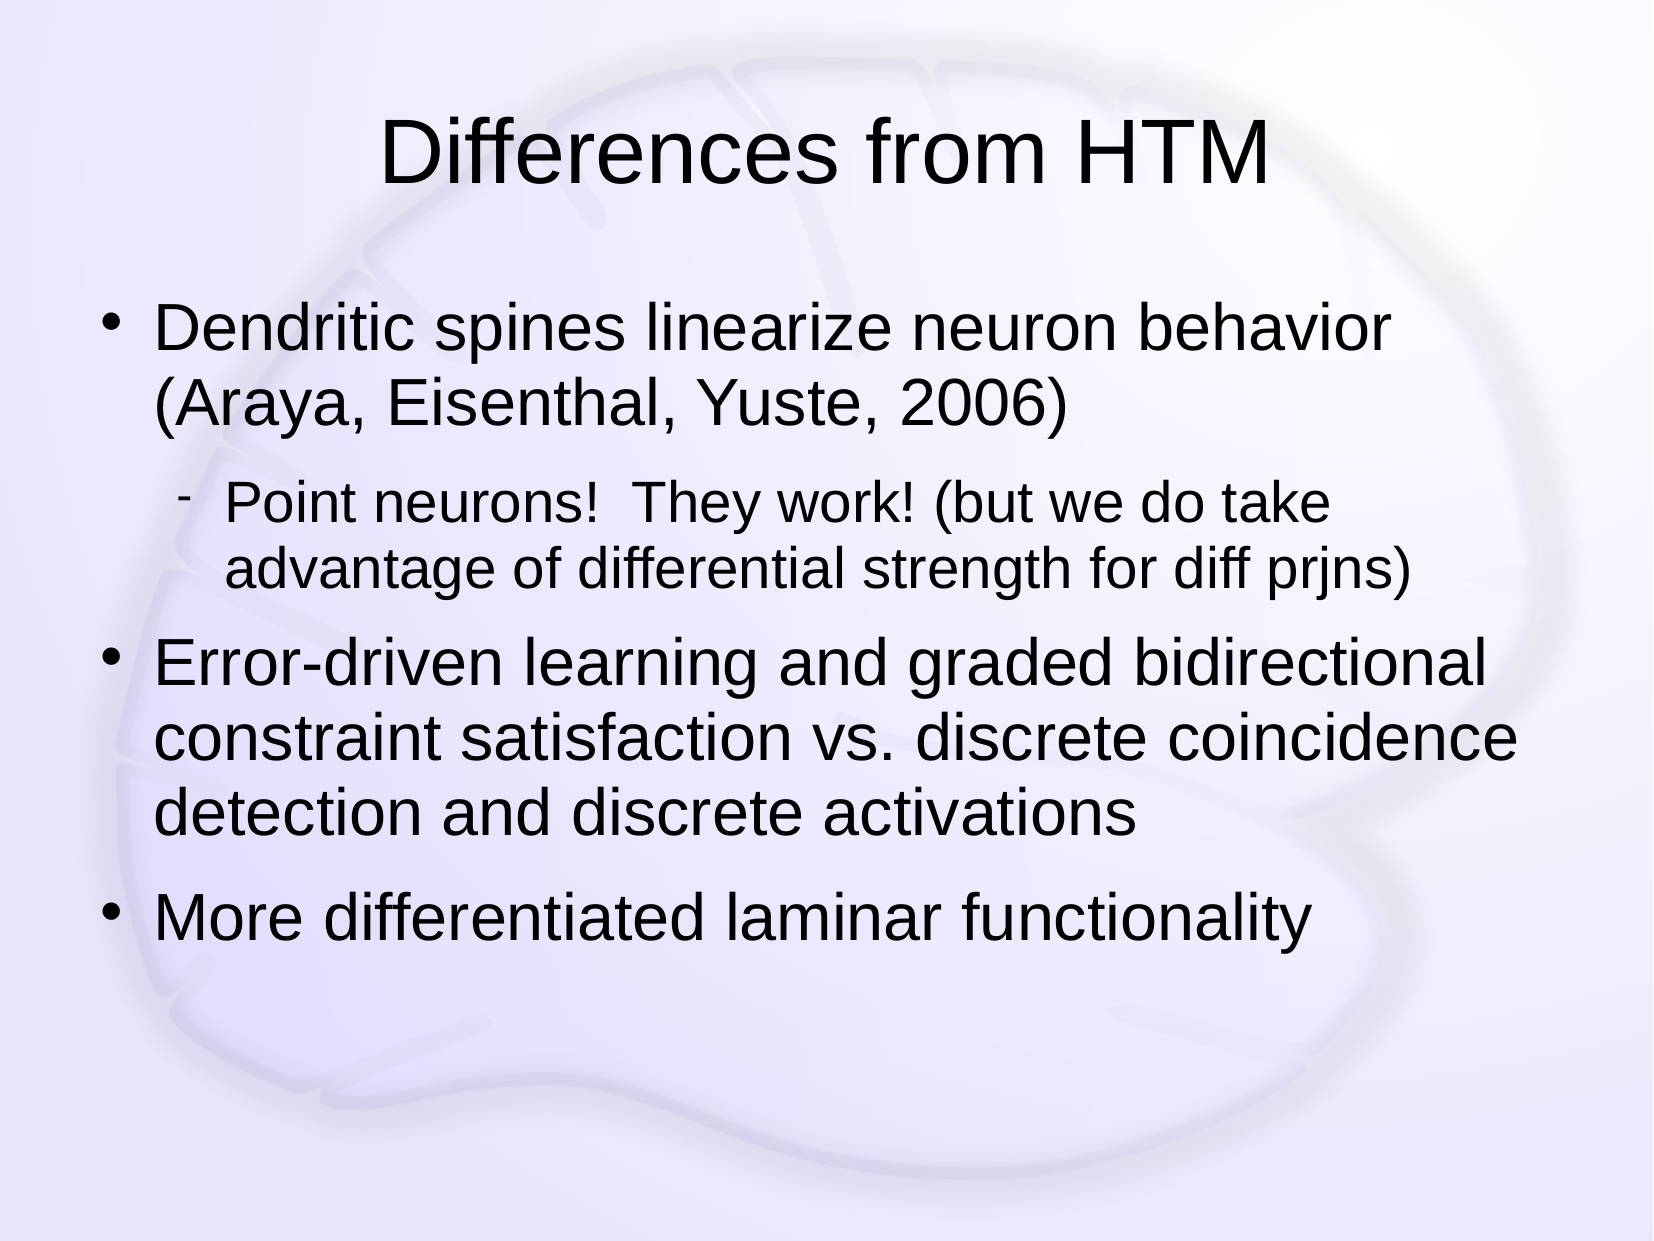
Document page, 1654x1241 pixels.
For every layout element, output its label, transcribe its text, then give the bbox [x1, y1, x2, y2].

list Dendritic spines linearize neuron behavior (Araya, Eisenthal, Yuste, 2006) Point neurons! They work! (but we do take advantage of differential strength for diff prjns) Error-driven learning and graded bidirectional constraint satisfaction vs. discrete coincidence detection and discrete activations More differentiated laminar functionality [82, 290, 1571, 1110]
title Differences from HTM [82, 49, 1571, 257]
picture [0, 0, 1654, 1241]
